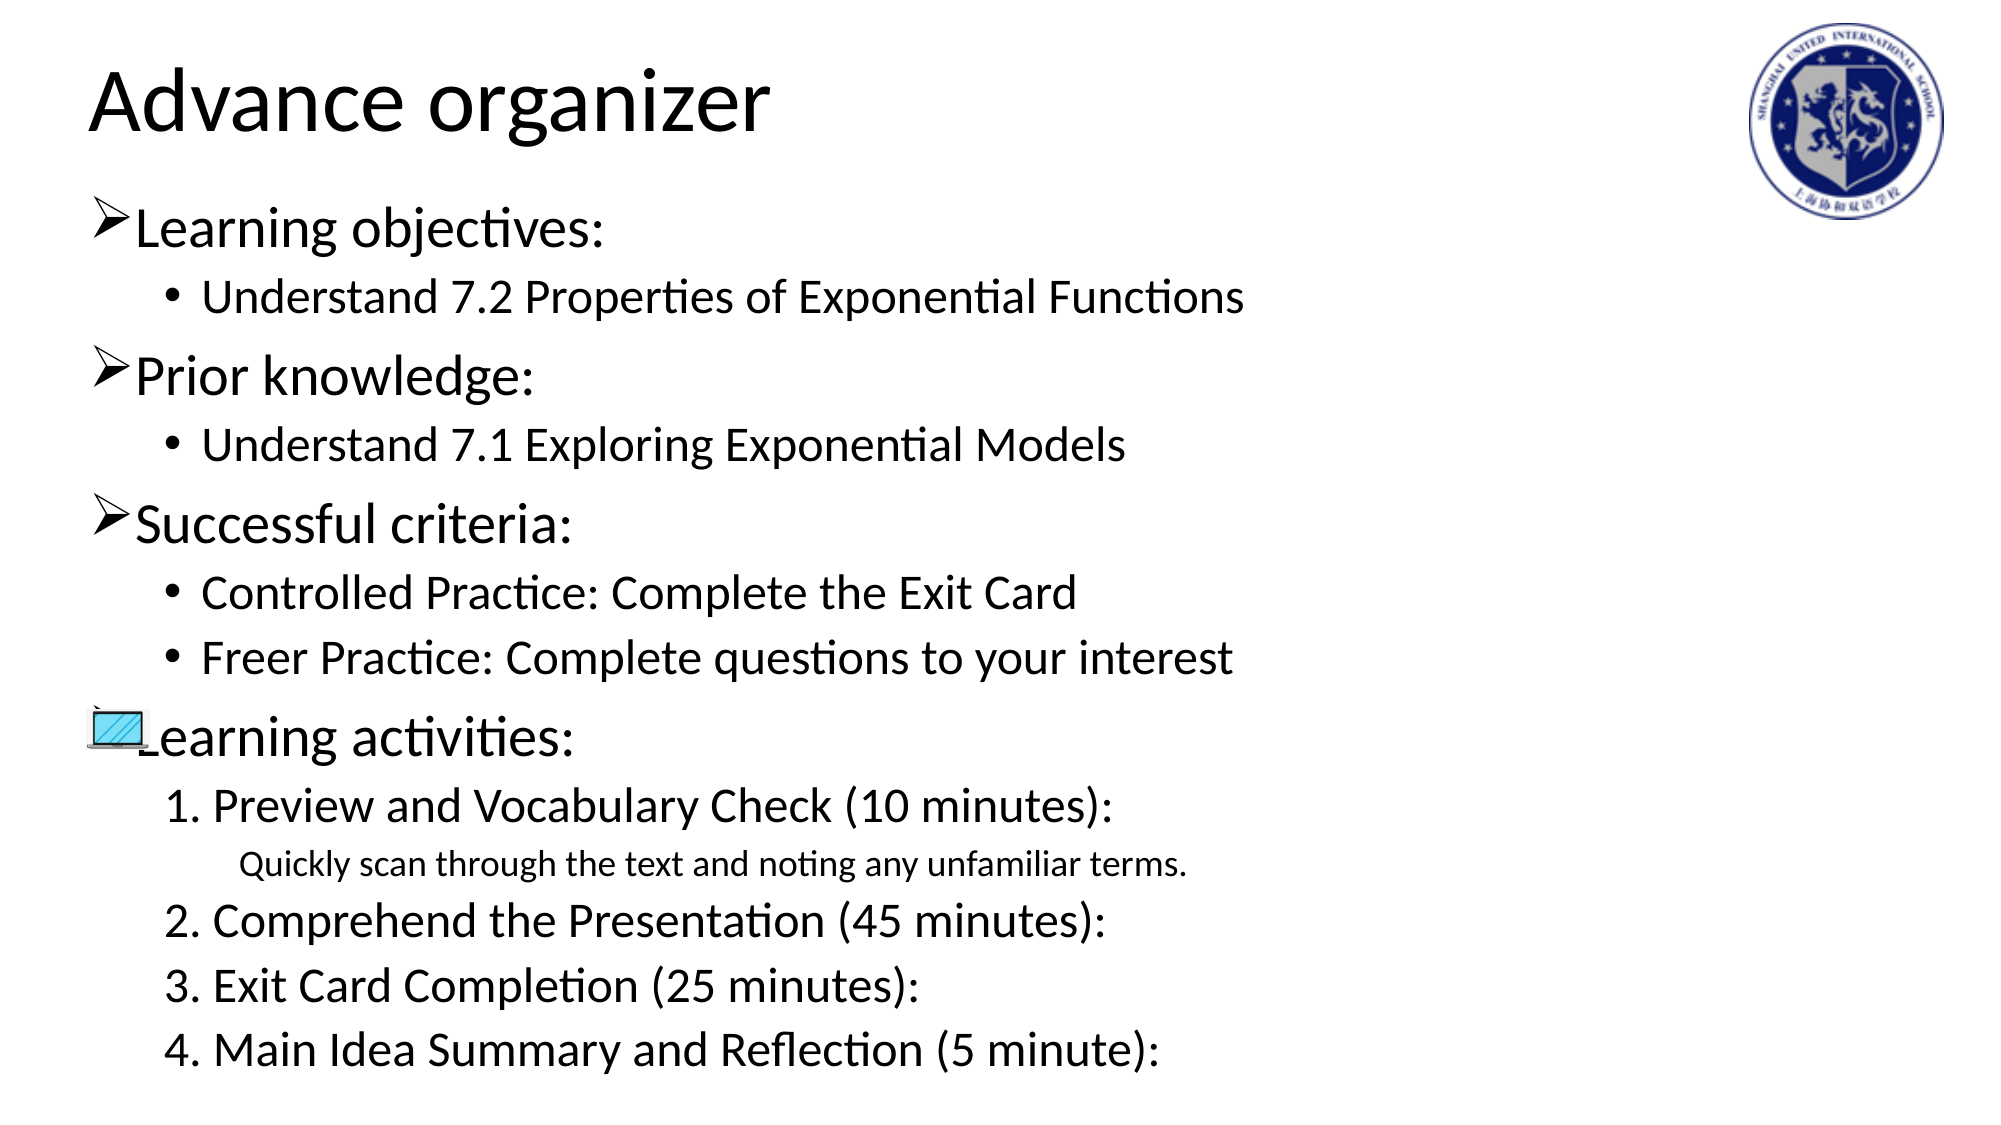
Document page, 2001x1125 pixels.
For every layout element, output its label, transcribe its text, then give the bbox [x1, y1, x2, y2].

picture [85, 708, 151, 751]
list Learning objectives: Understand 7.2 Properties of Exponential Functions Prior knowledge: Understand 7.1 Exploring Exponential Models Successful criteria: Controlled Practice: Complete the Exit Card Freer Practice: Complete questions to your interest Learning activities: 1. Preview and Vocabulary Check (10 minutes): Quickly scan through the text and noting any unfamiliar terms. 2. Comprehend the Presentation (45 minutes): 3. Exit Card Completion (25 minutes): 4. Main Idea Summary and Reflection (5 minute): [73, 189, 1863, 1032]
title Advance organizer [73, 37, 818, 167]
picture [1749, 23, 1944, 220]
